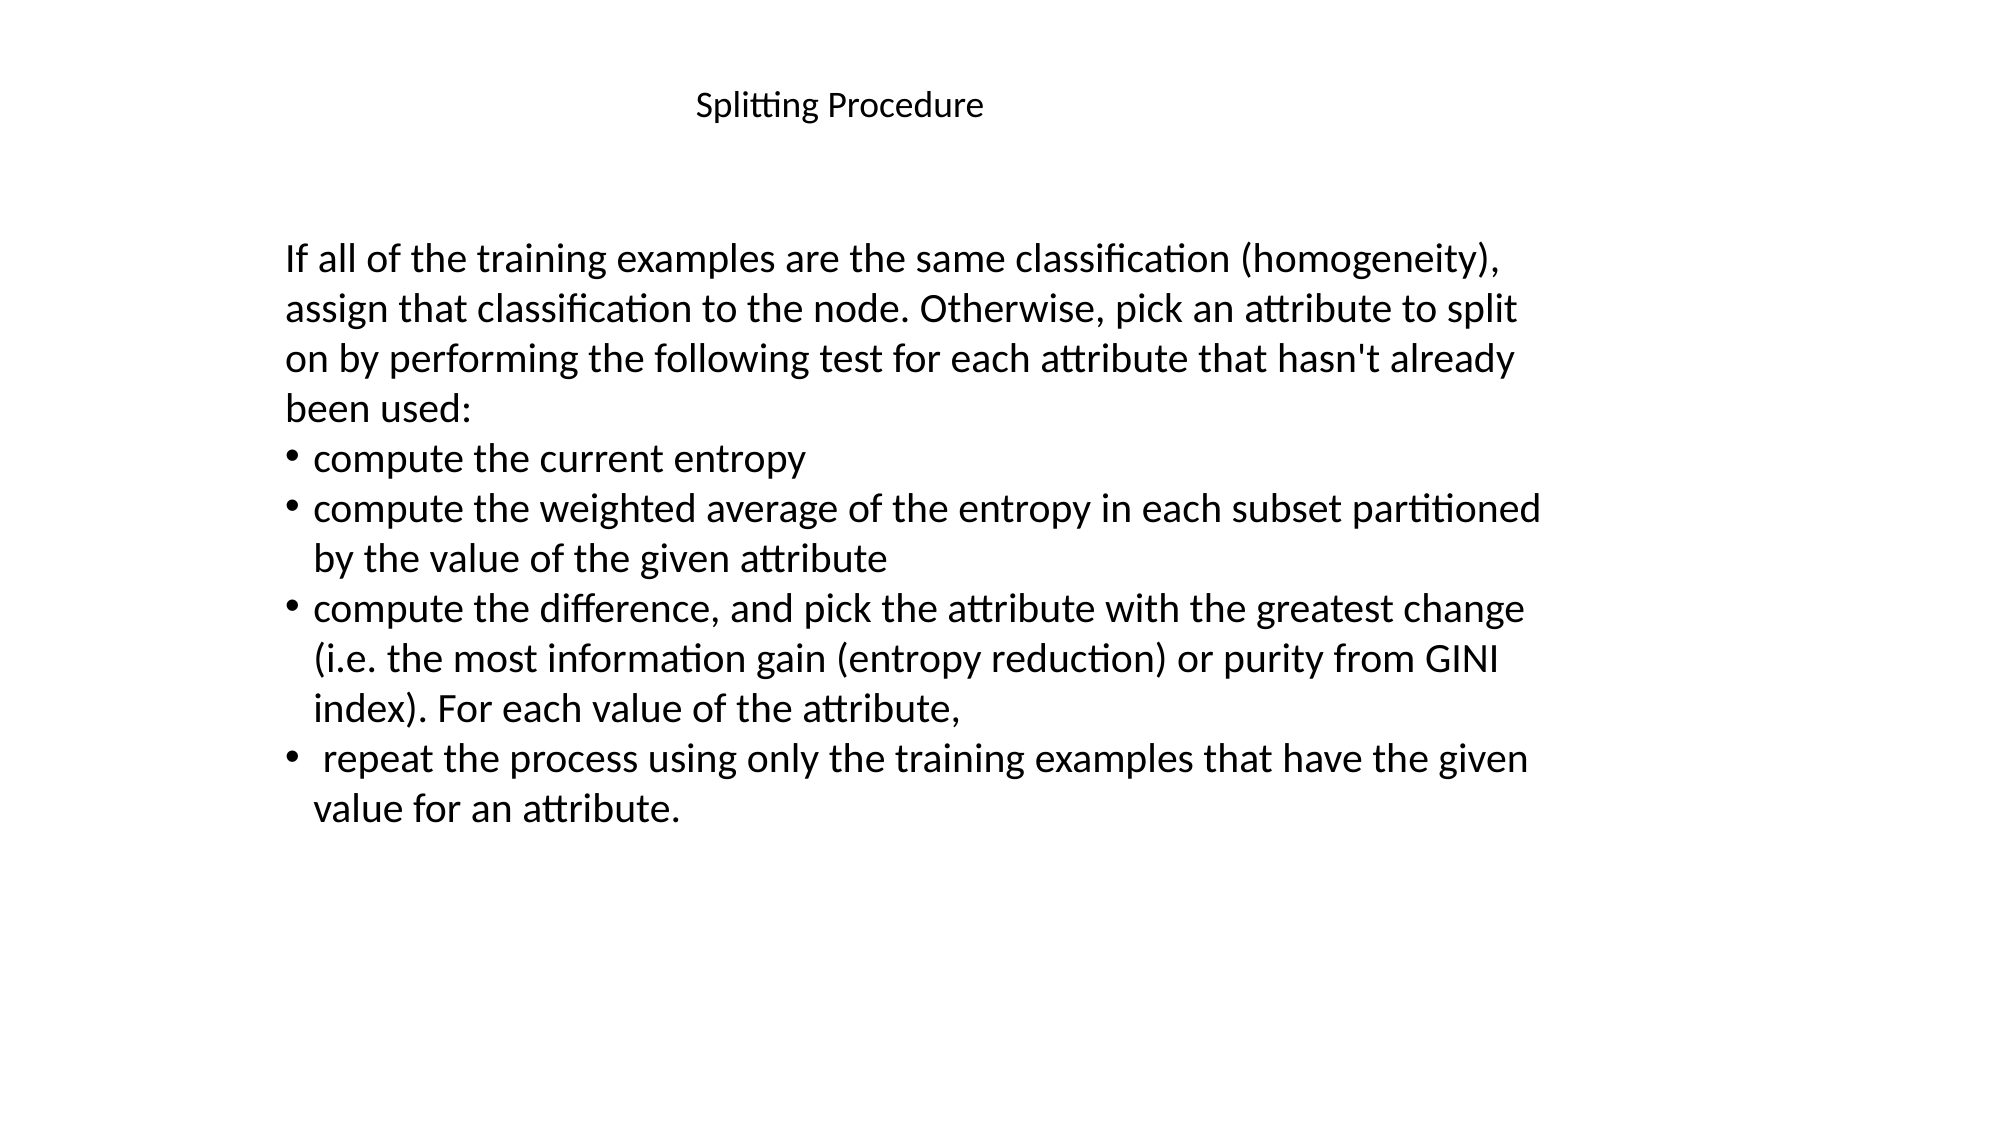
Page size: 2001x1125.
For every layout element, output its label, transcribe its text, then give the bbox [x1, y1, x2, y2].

text_box Splitting Procedure [393, 72, 1287, 132]
text_box If all of the training examples are the same classification (homogeneity), assign that classification to the node. Otherwise, pick an attribute to split on by performing the following test for each attribute that hasn't already been used: compute the current entropy compute the weighted average of the entropy in each subset partitioned by the value of the given attribute compute the difference, and pick the attribute with the greatest change (i.e. the most information gain (entropy reduction) or purity from GINI index). For each value of the attribute, repeat the process using only the training examples that have the given value for an attribute. [270, 222, 1570, 838]
